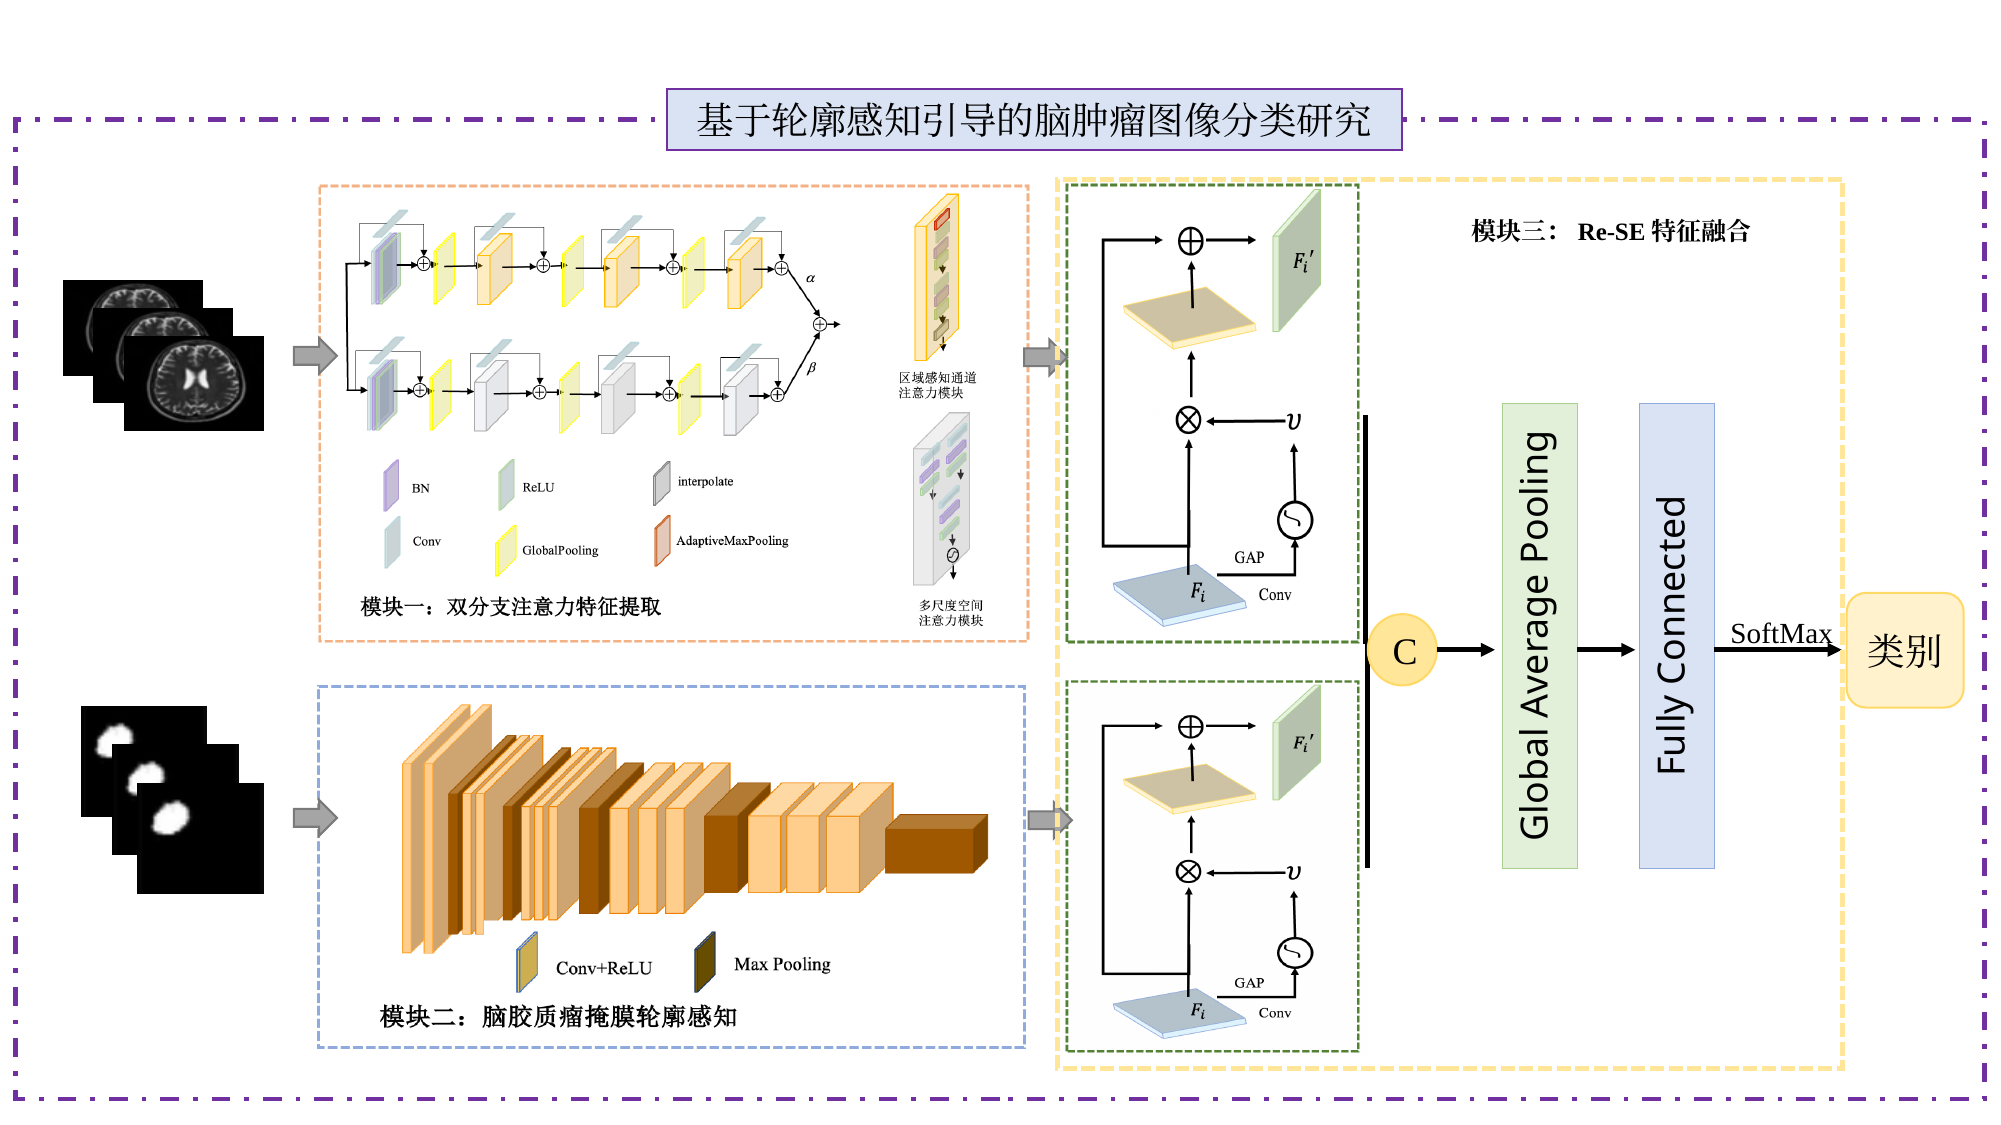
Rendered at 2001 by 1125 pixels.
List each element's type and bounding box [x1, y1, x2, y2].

text_box [15, 89, 1985, 1100]
